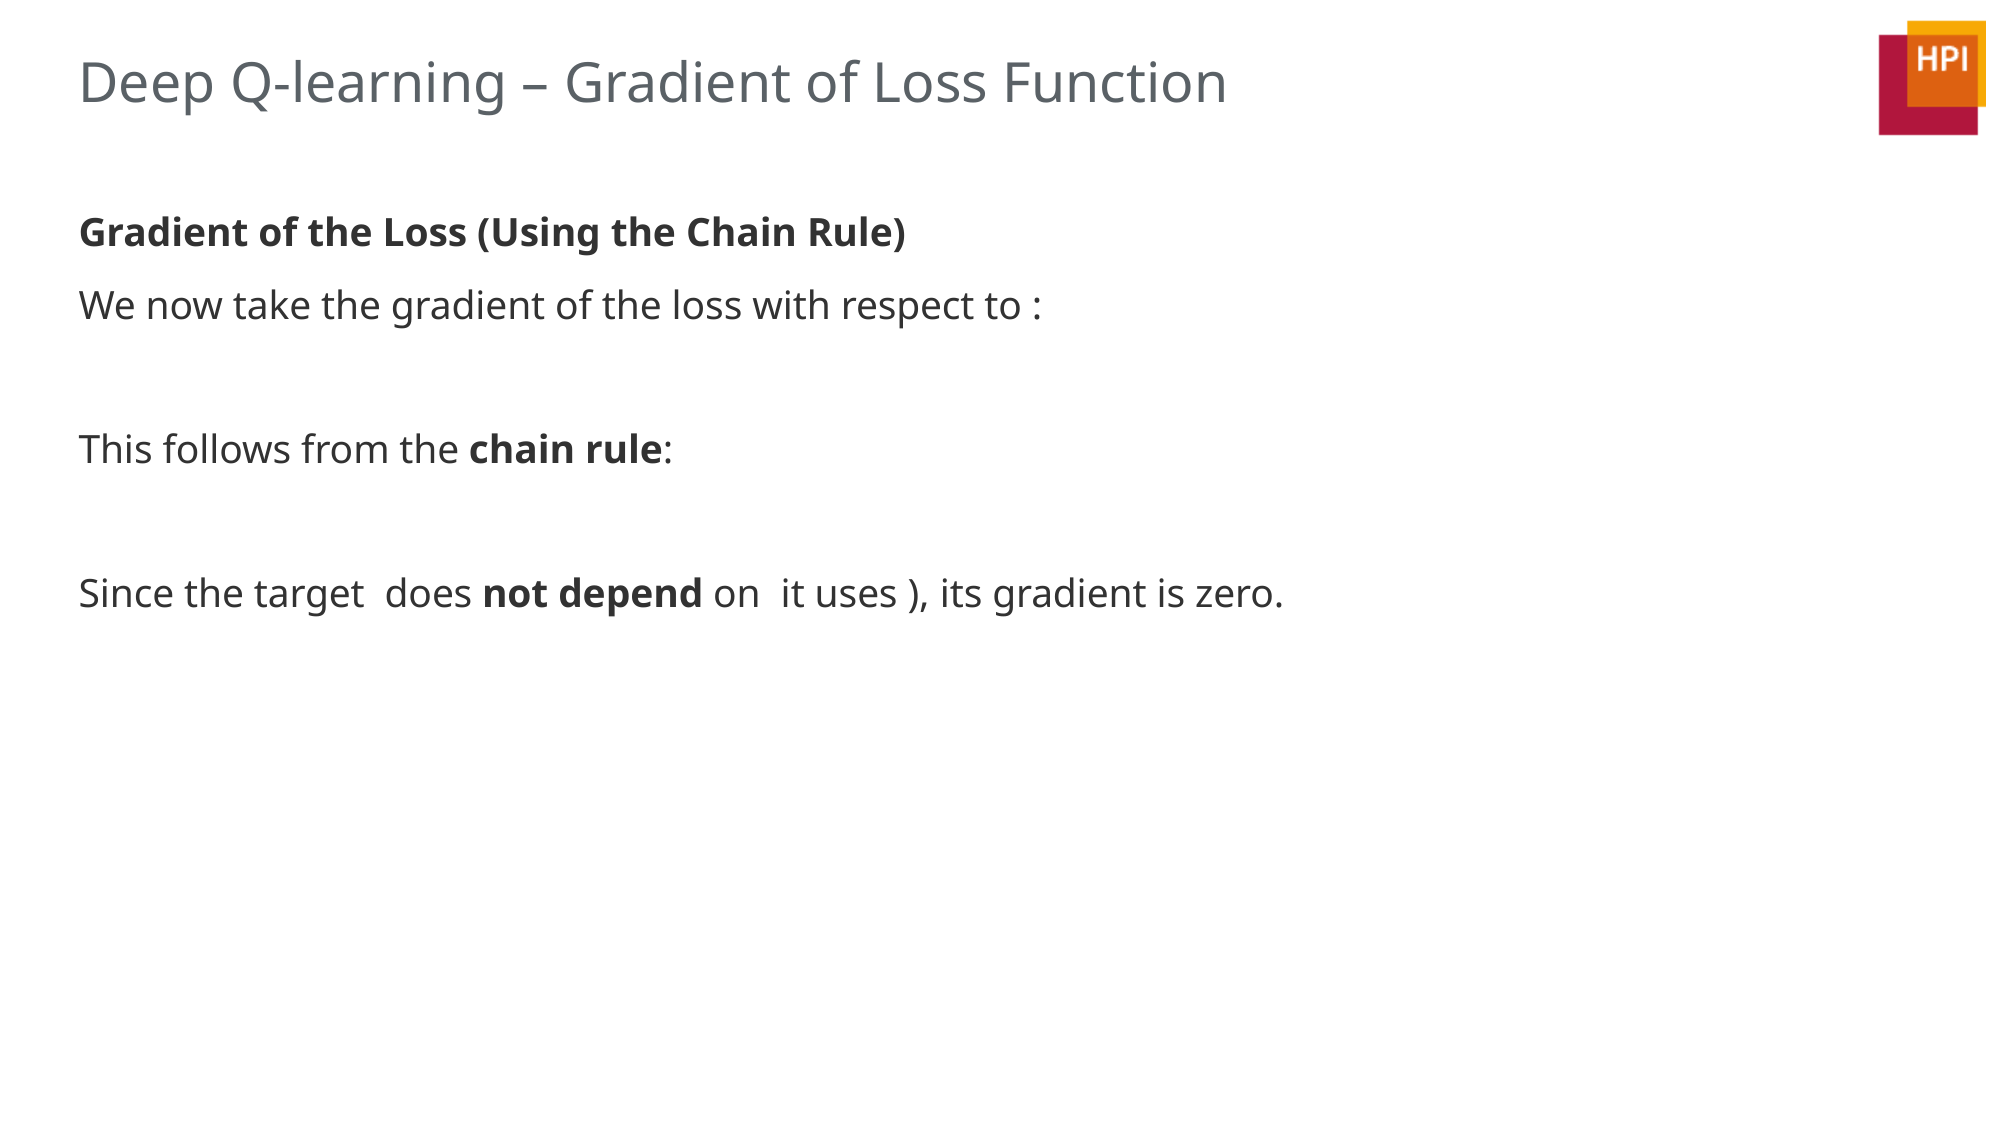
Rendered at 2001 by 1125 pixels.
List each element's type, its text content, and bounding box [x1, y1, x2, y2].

picture [1873, 18, 1986, 140]
title Deep Q-learning – Gradient of Loss Function [78, 23, 1583, 115]
